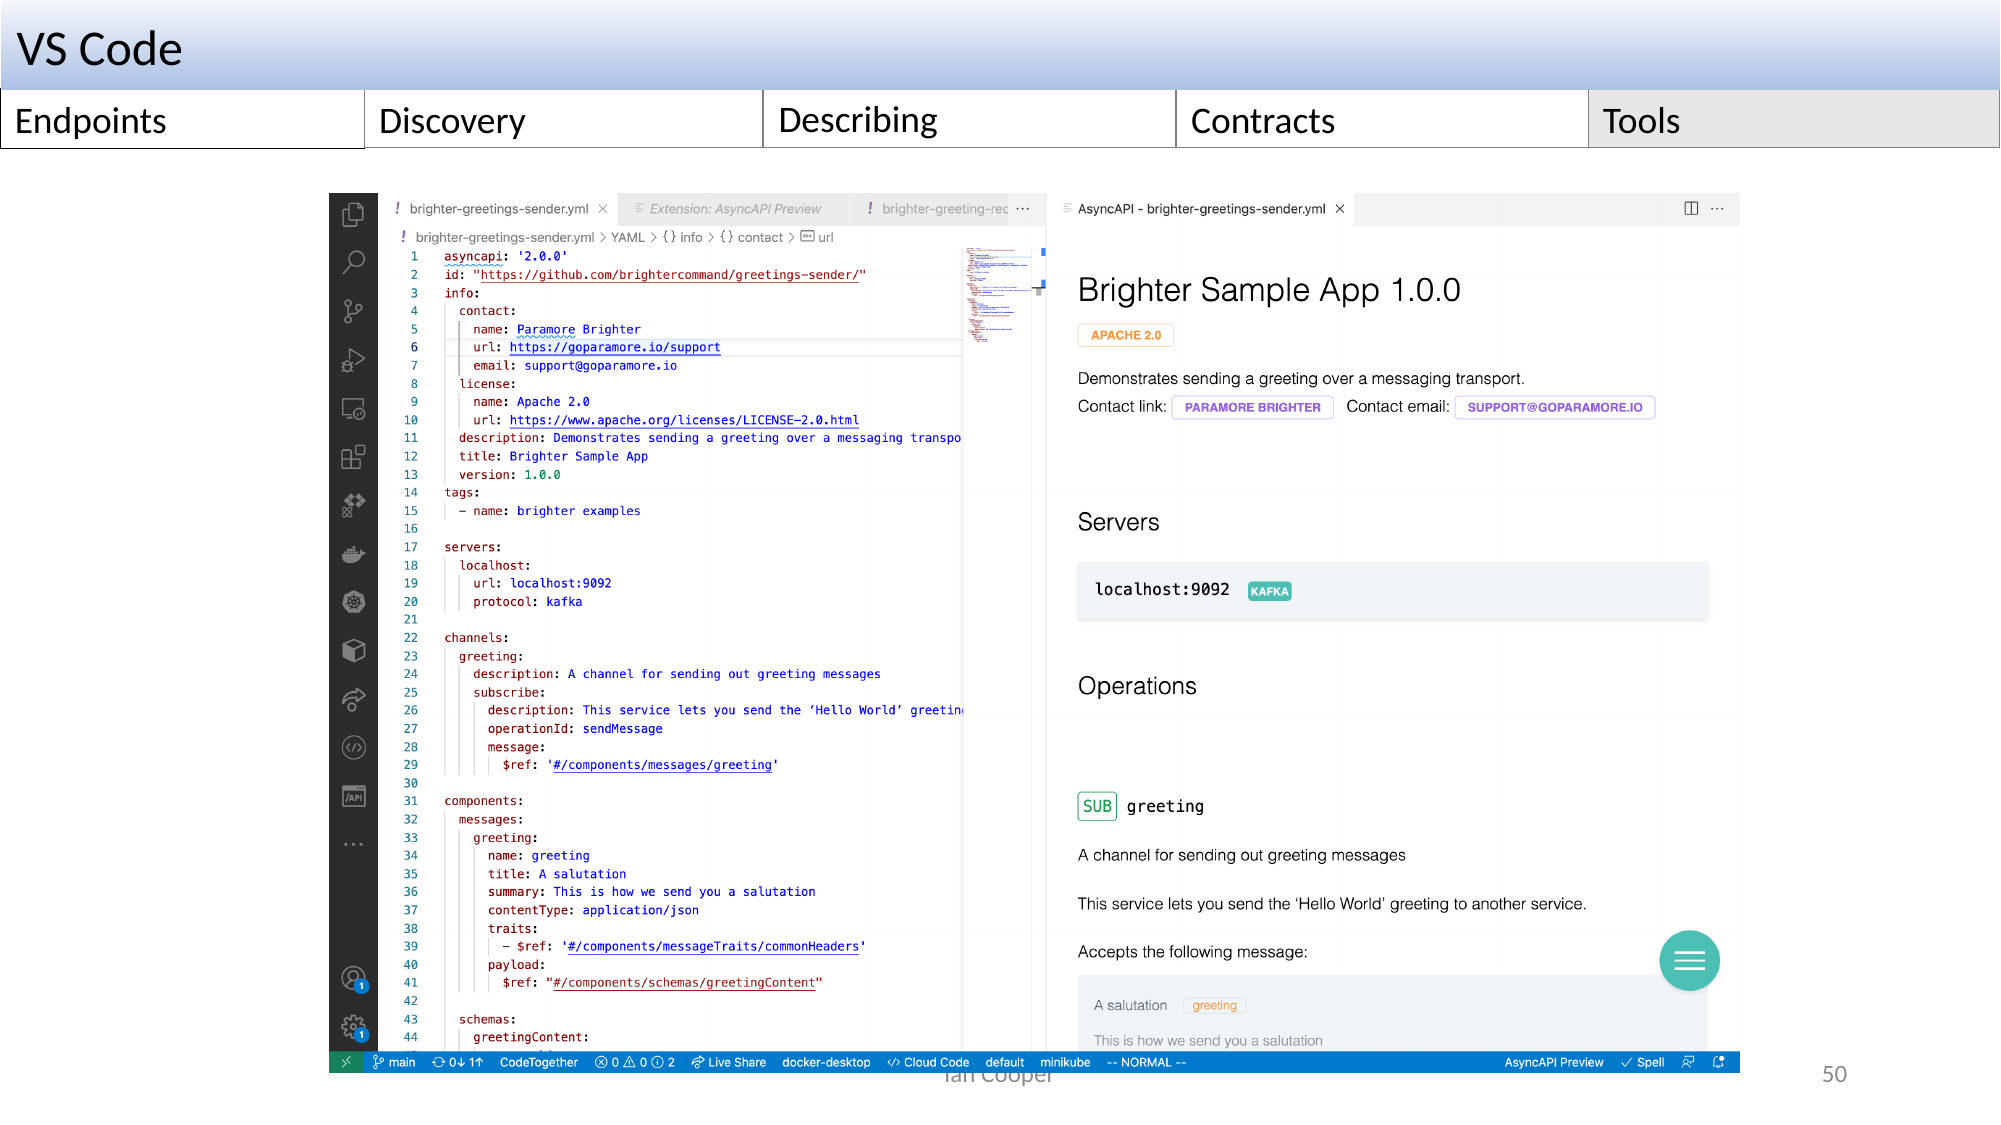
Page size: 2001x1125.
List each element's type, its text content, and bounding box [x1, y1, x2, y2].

picture [329, 193, 1740, 1073]
text_box Describing [763, 90, 1176, 148]
footer Ian Cooper [662, 1073, 1338, 1103]
text_box Tools [1588, 90, 2000, 148]
text_box Contracts [1176, 90, 1588, 148]
text_box Endpoints [0, 88, 365, 149]
text_box VS Code [1, 0, 2000, 90]
slide_number 50 [1412, 1042, 1863, 1103]
text_box Discovery [364, 90, 763, 148]
